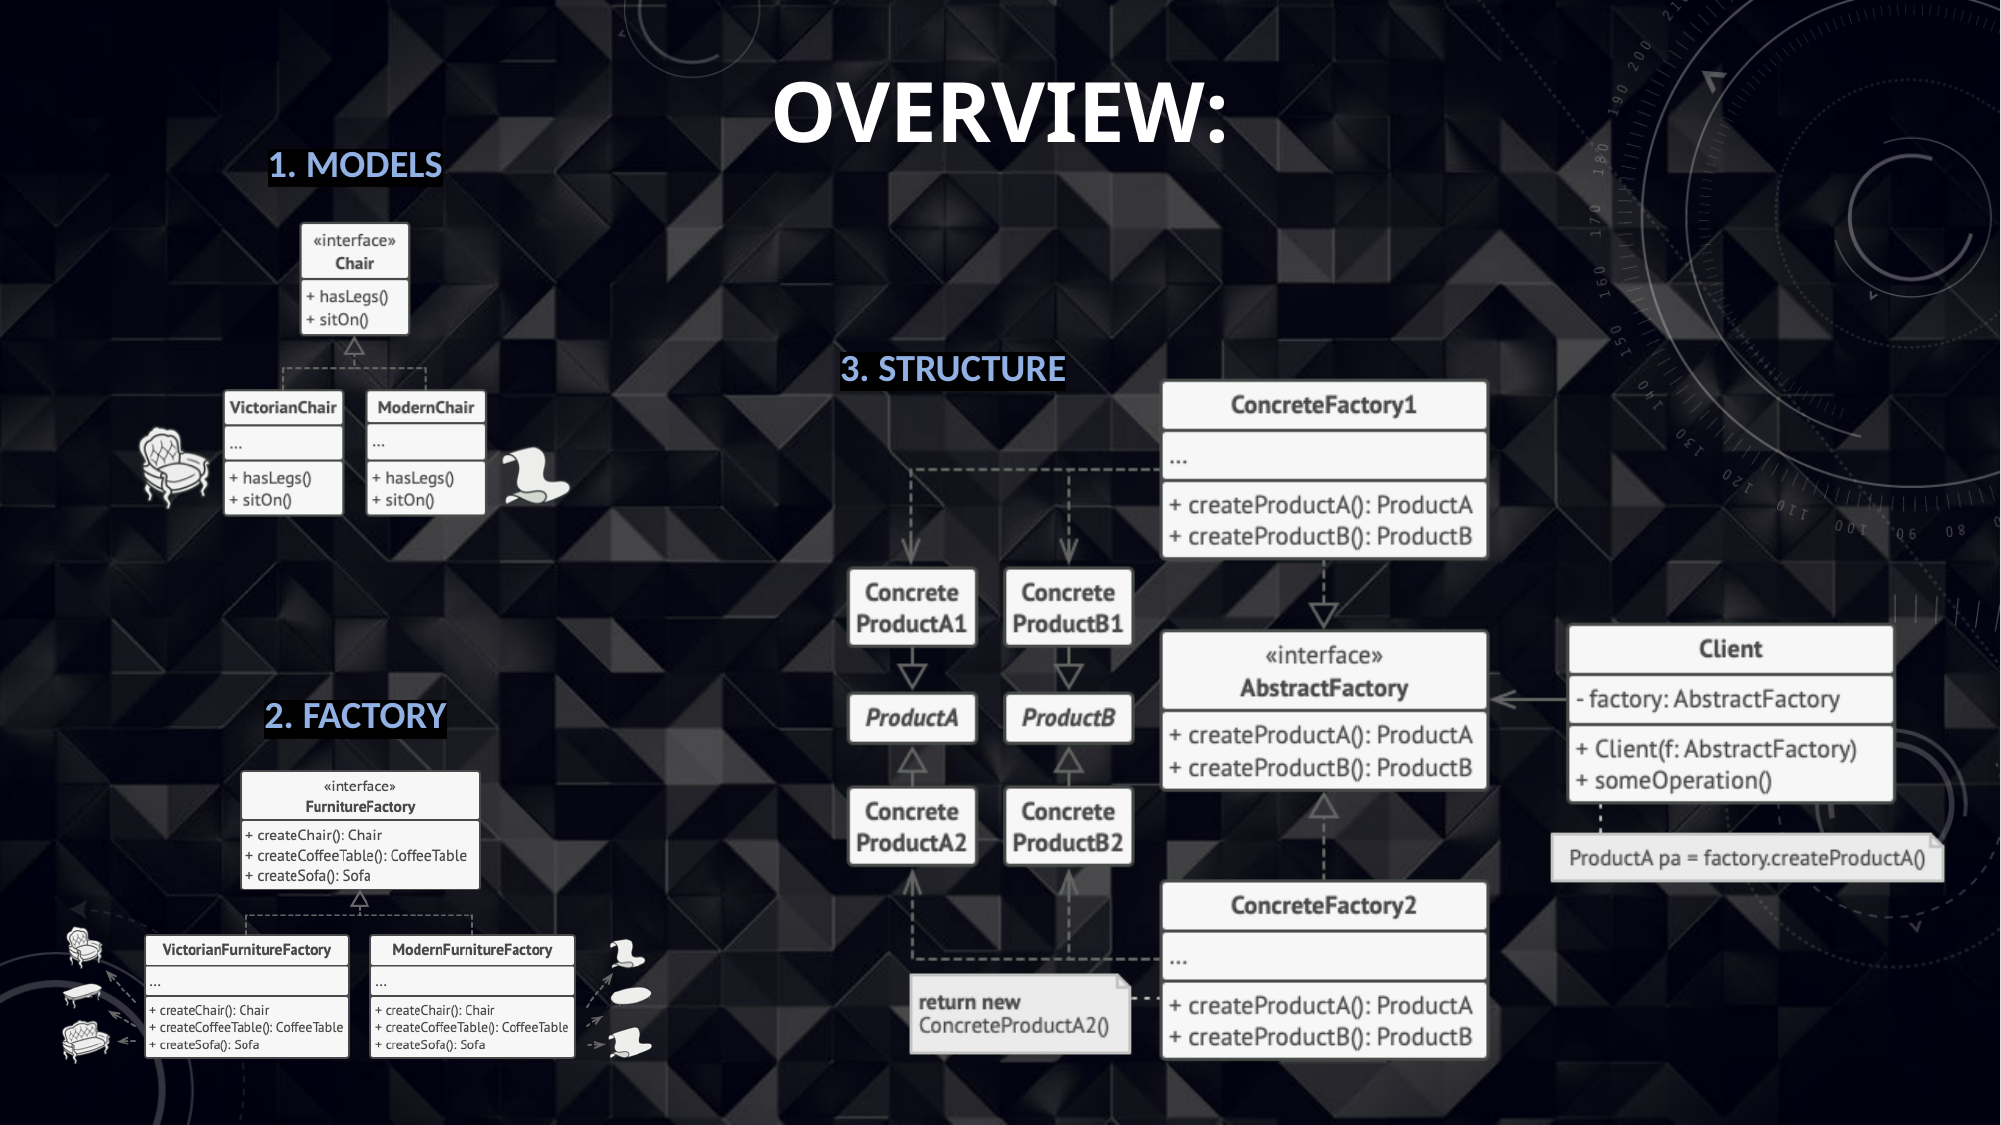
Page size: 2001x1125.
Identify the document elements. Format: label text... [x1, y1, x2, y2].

list 1. Models [200, 131, 511, 193]
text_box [48, 682, 663, 1070]
picture [0, 0, 2001, 1125]
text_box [798, 334, 1959, 1070]
title Overview: [169, 21, 1831, 168]
